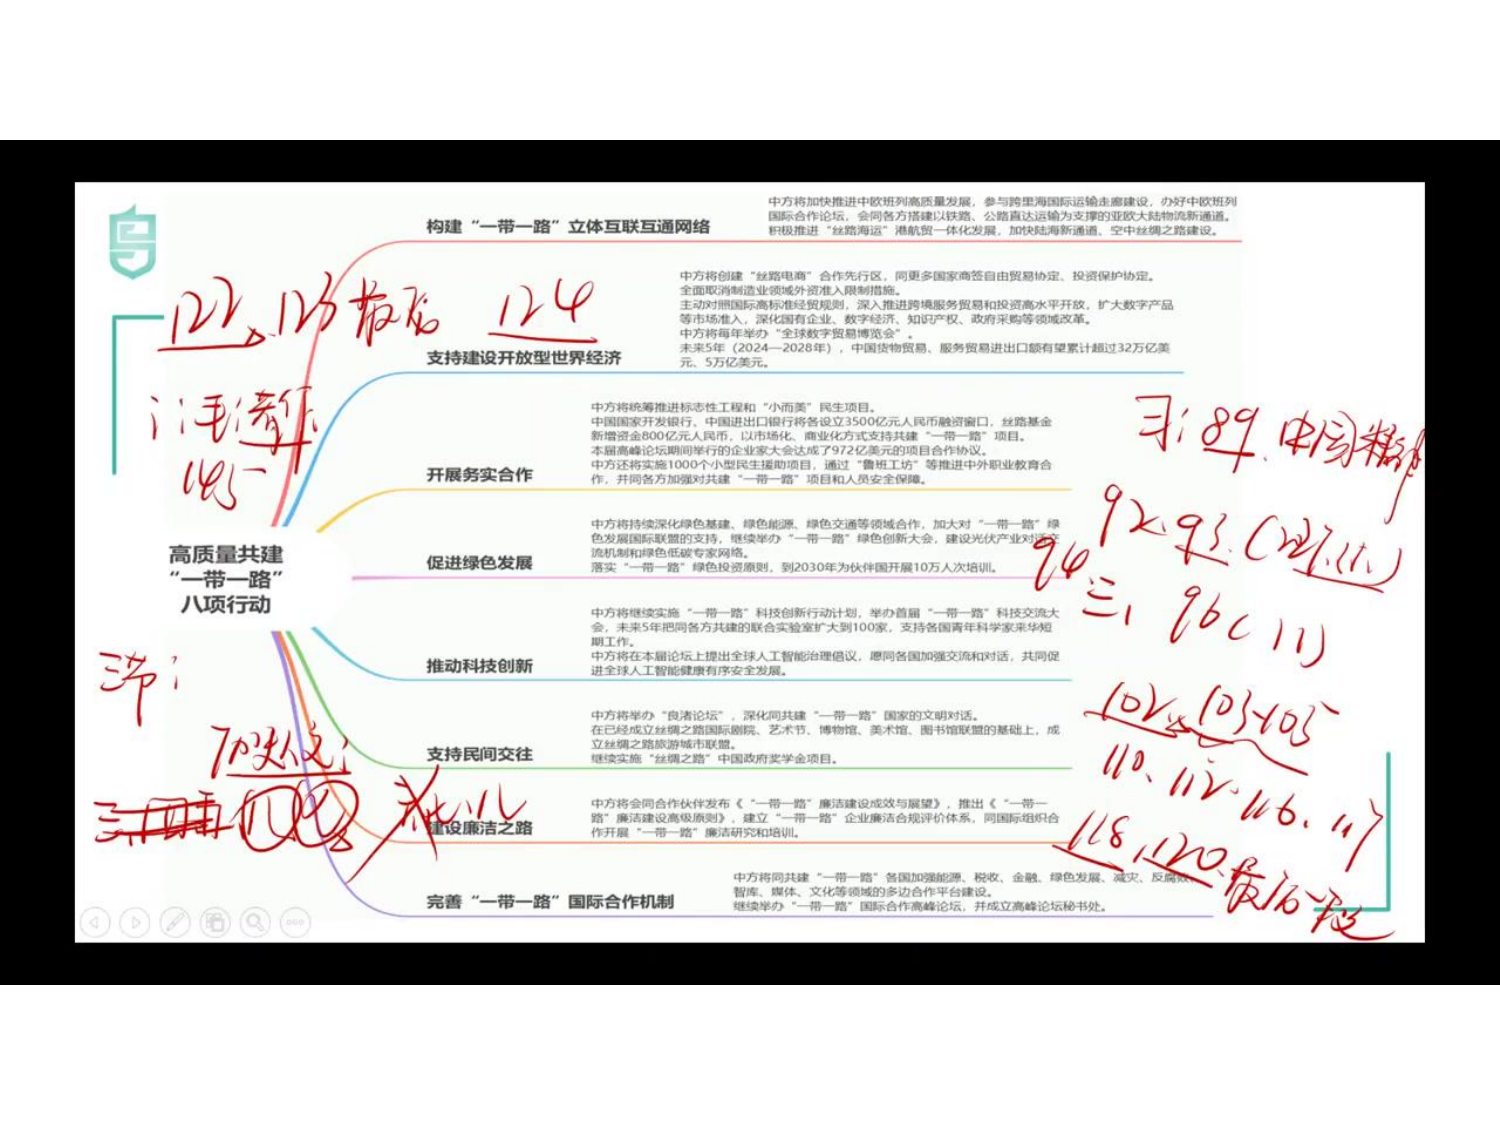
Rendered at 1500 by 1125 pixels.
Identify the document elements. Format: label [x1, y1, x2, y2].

picture [0, 140, 1500, 985]
